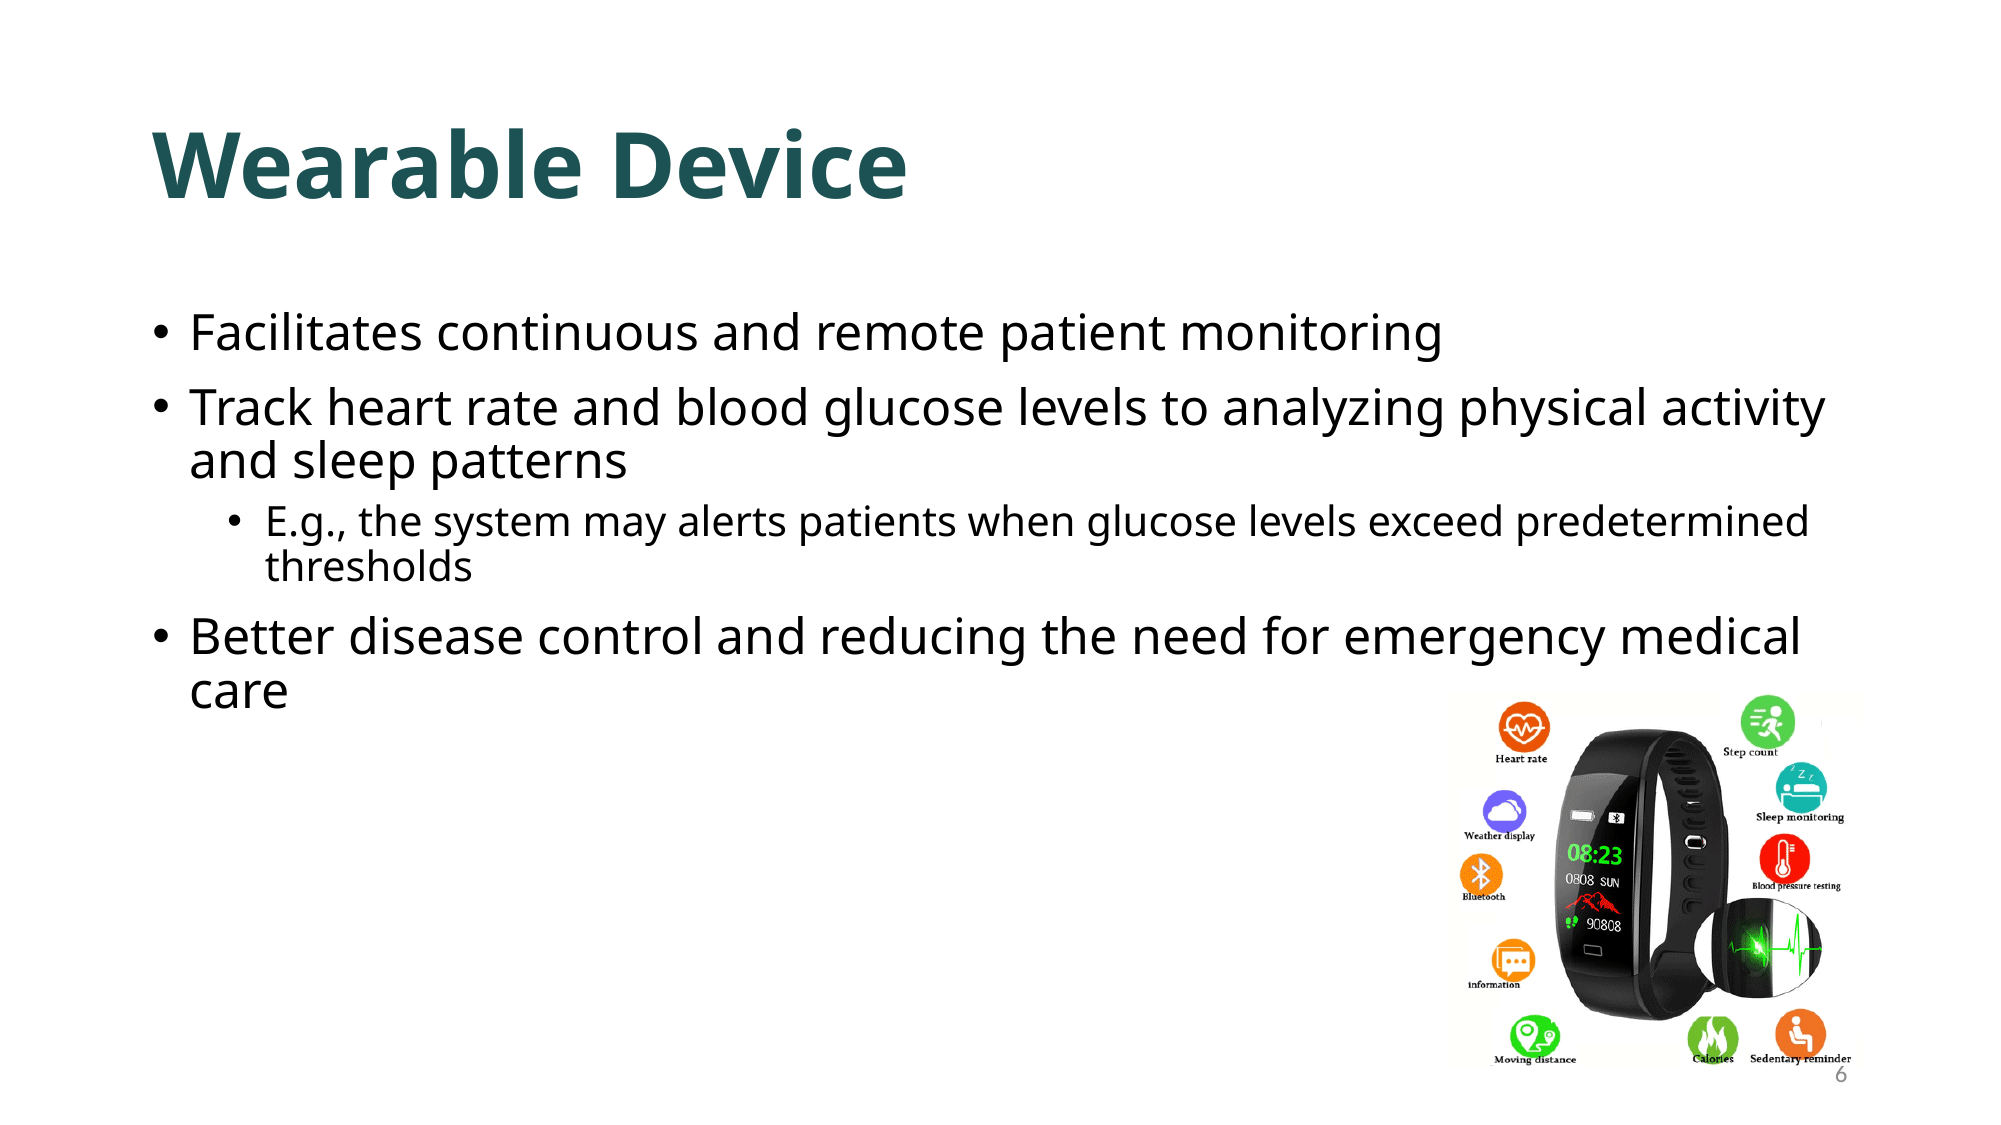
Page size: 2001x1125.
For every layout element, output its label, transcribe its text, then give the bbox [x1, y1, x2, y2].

list Facilitates continuous and remote patient monitoring Track heart rate and blood glucose levels to analyzing physical activity and sleep patterns E.g., the system may alerts patients when glucose levels exceed predetermined thresholds Better disease control and reducing the need for emergency medical care [137, 299, 1863, 1014]
slide_number 6 [1412, 1042, 1863, 1103]
picture [1448, 692, 1863, 1066]
title Wearable Device [137, 59, 1863, 278]
